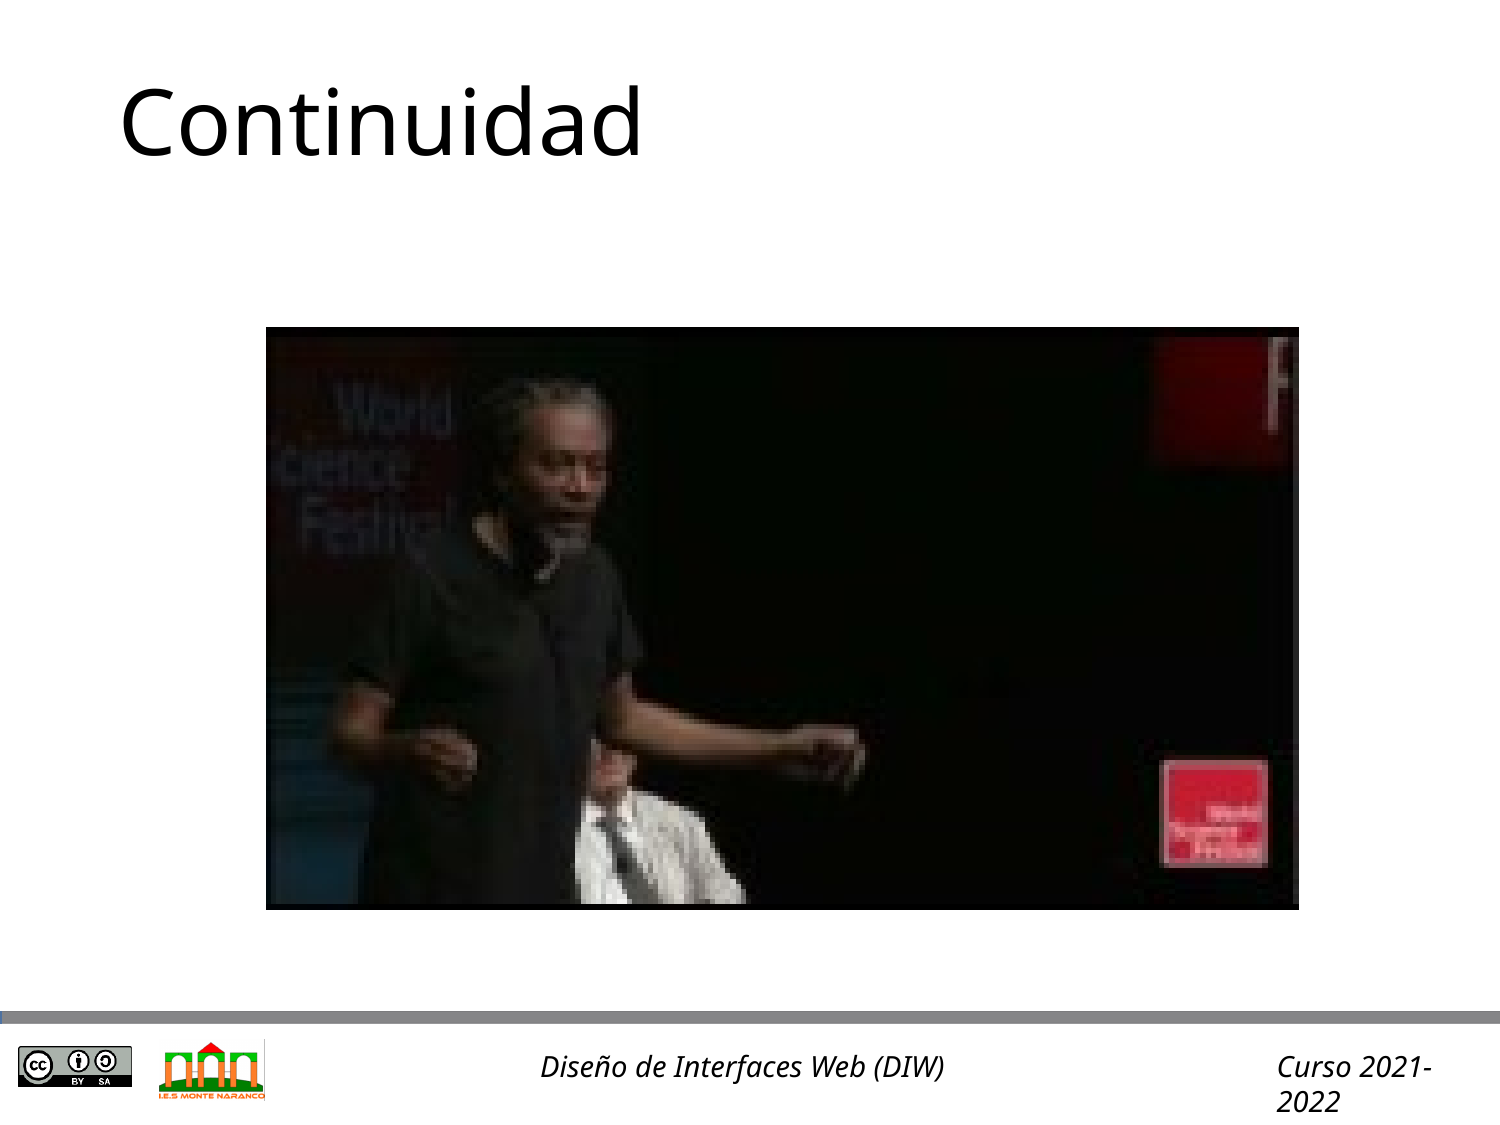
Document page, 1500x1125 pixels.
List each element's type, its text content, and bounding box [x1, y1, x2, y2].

title Continuidad [103, 16, 1397, 235]
picture [0, 904, 1500, 1102]
picture [1297, 1093, 1305, 1102]
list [265, 326, 1299, 911]
